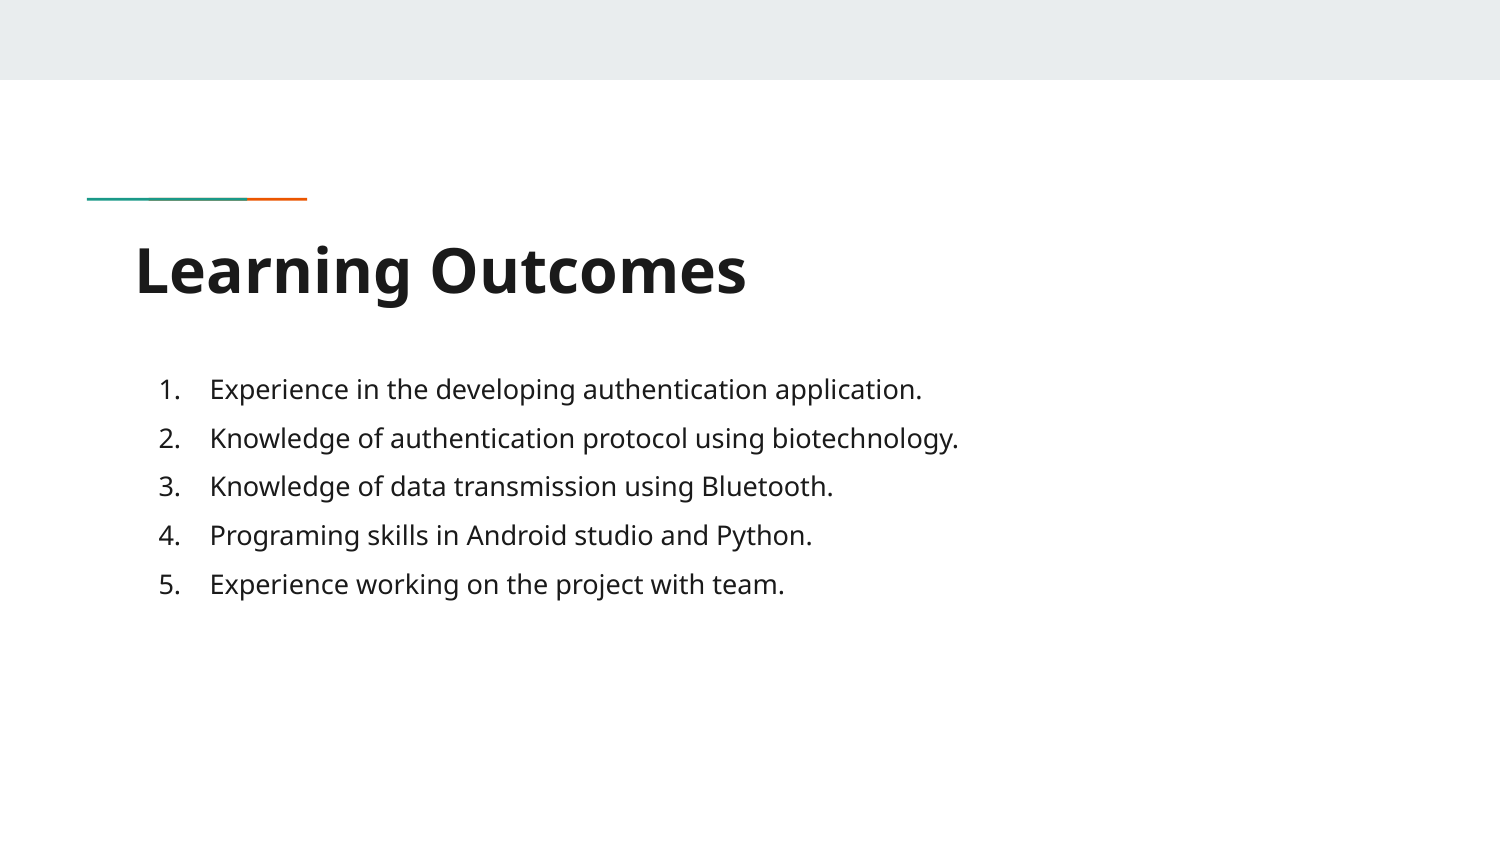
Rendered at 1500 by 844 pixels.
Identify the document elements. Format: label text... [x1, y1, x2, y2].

title Learning Outcomes [119, 216, 1381, 305]
list Experience in the developing authentication application. Knowledge of authentication protocol using biotechnology. Knowledge of data transmission using Bluetooth. Programing skills in Android studio and Python. Experience working on the project with team. [119, 341, 1381, 712]
